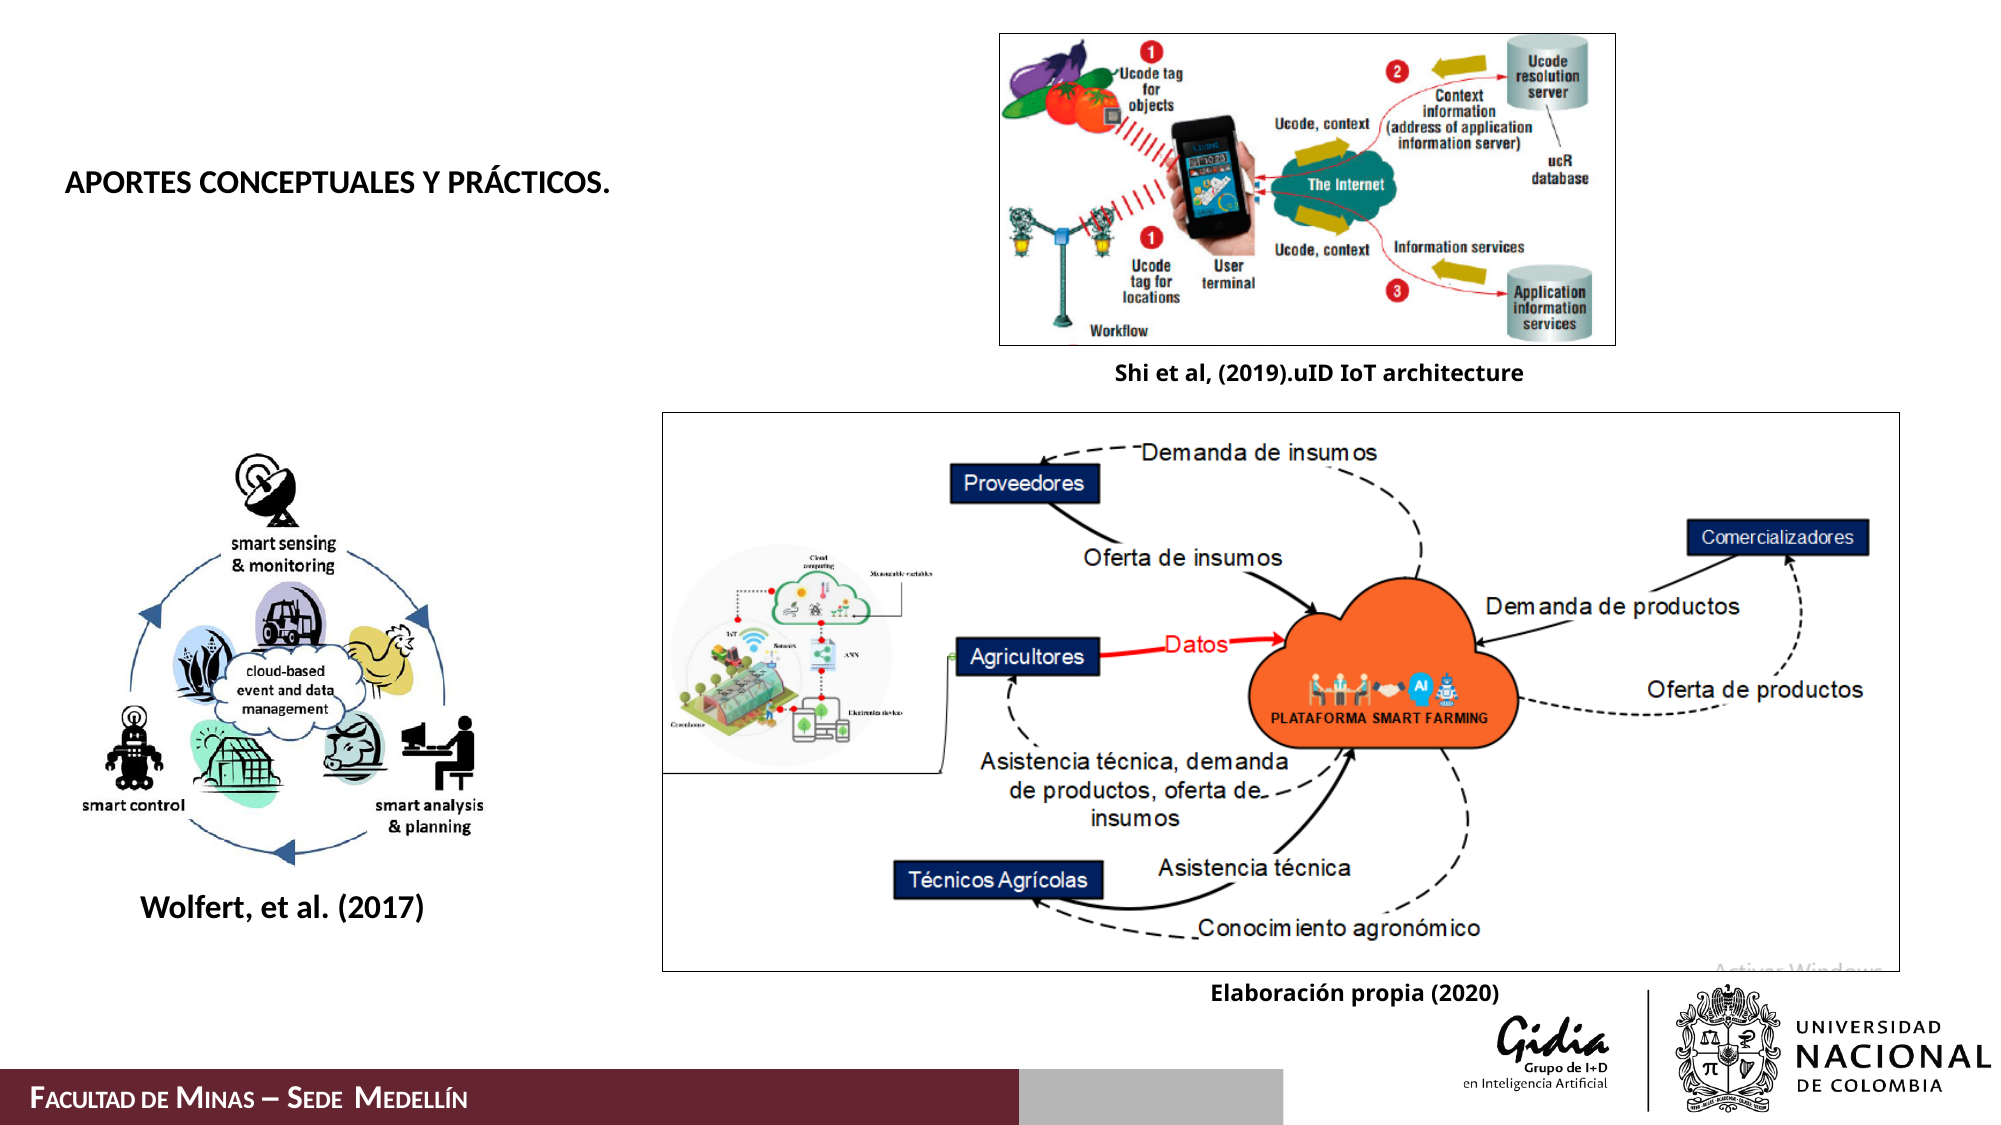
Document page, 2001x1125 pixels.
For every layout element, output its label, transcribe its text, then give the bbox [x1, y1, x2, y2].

picture [999, 32, 1616, 346]
text_box Elaboración propia (2020) [1195, 980, 1583, 1014]
picture [662, 412, 1901, 972]
text_box Wolfert, et al. (2017) [125, 888, 441, 933]
text_box Shi et al, (2019).uID IoT architecture [1099, 351, 1652, 394]
picture [76, 449, 490, 879]
text_box APORTES CONCEPTUALES Y PRÁCTICOS. [49, 152, 994, 208]
picture [1463, 983, 1992, 1113]
